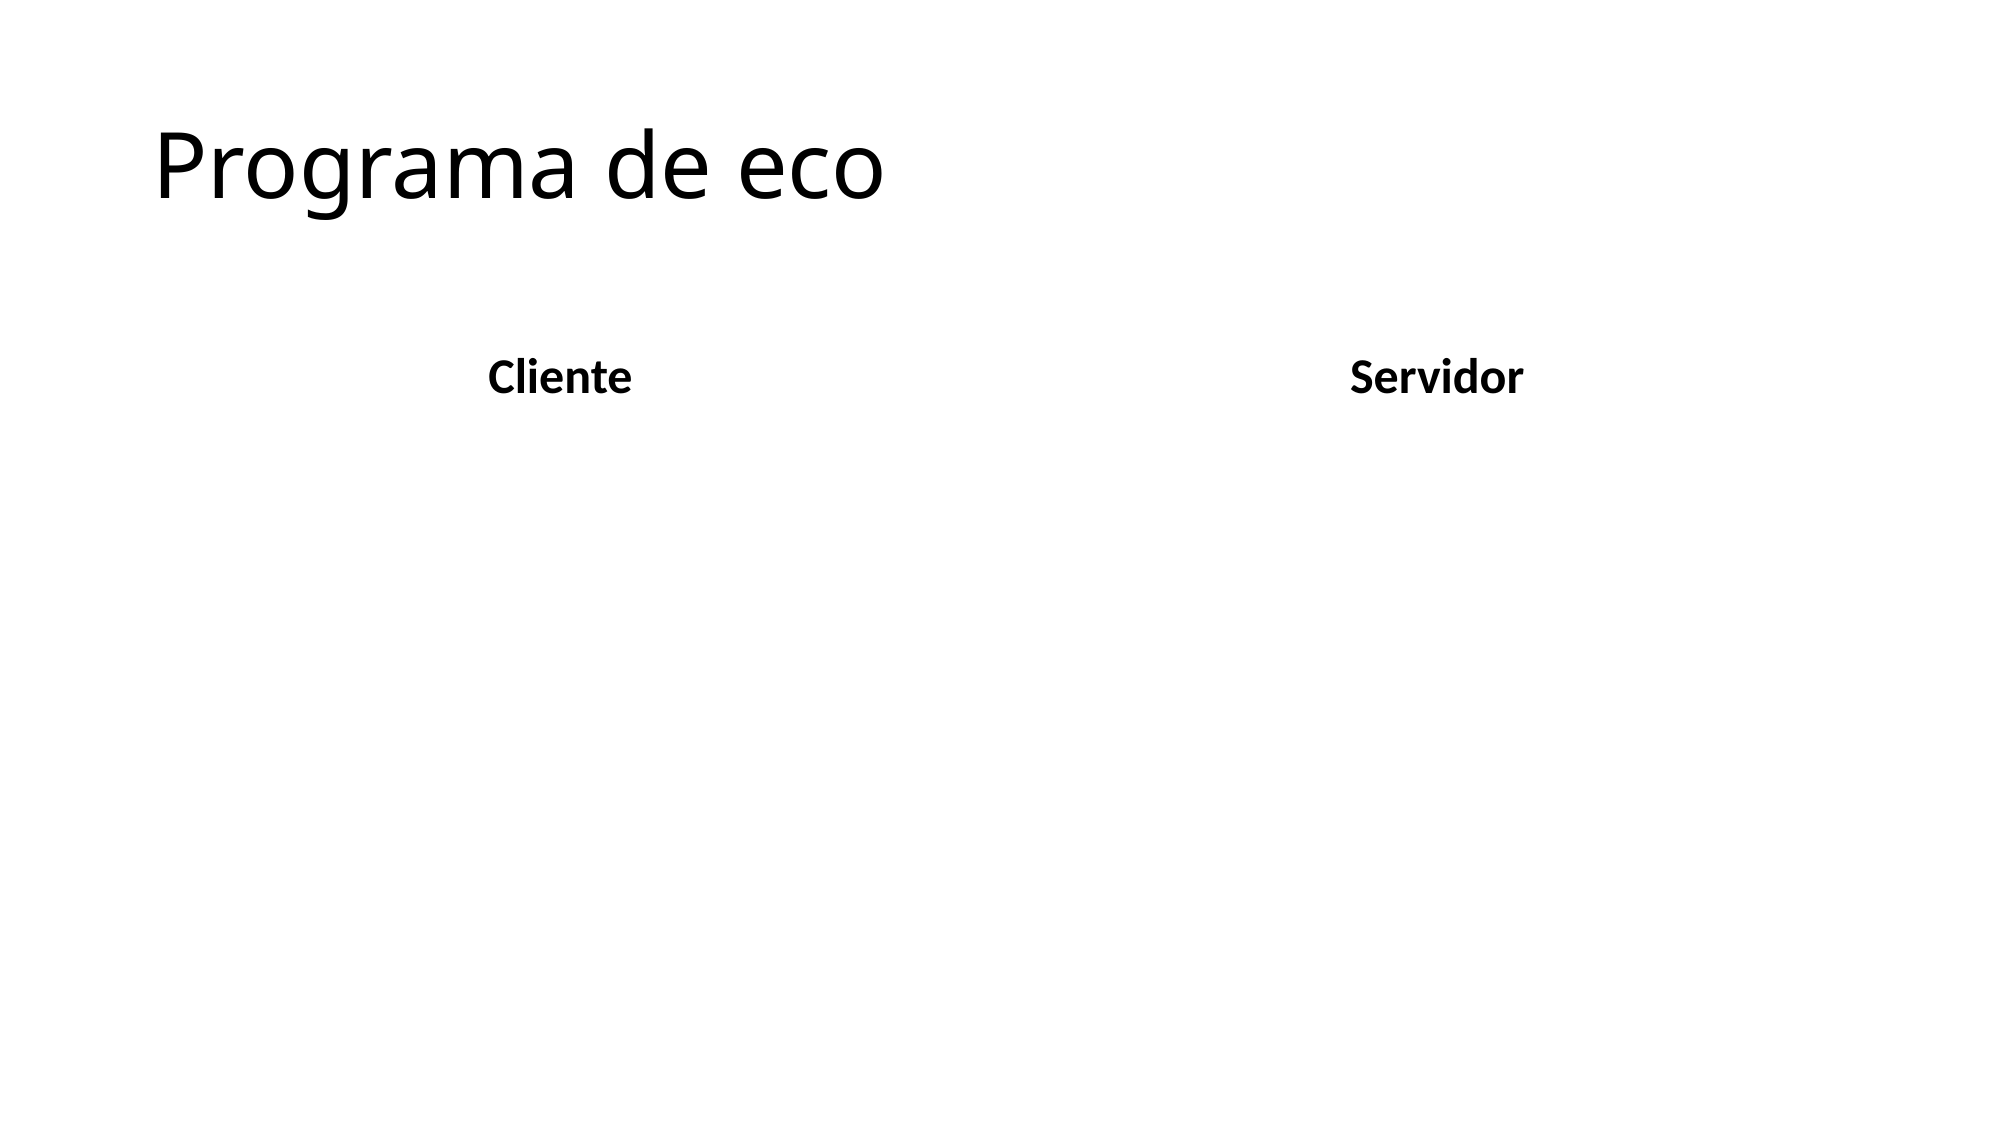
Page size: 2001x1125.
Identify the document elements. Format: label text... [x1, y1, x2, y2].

text_box Cliente [137, 275, 984, 411]
text_box Programa de eco [137, 59, 1863, 277]
text_box Servidor [1012, 275, 1863, 411]
